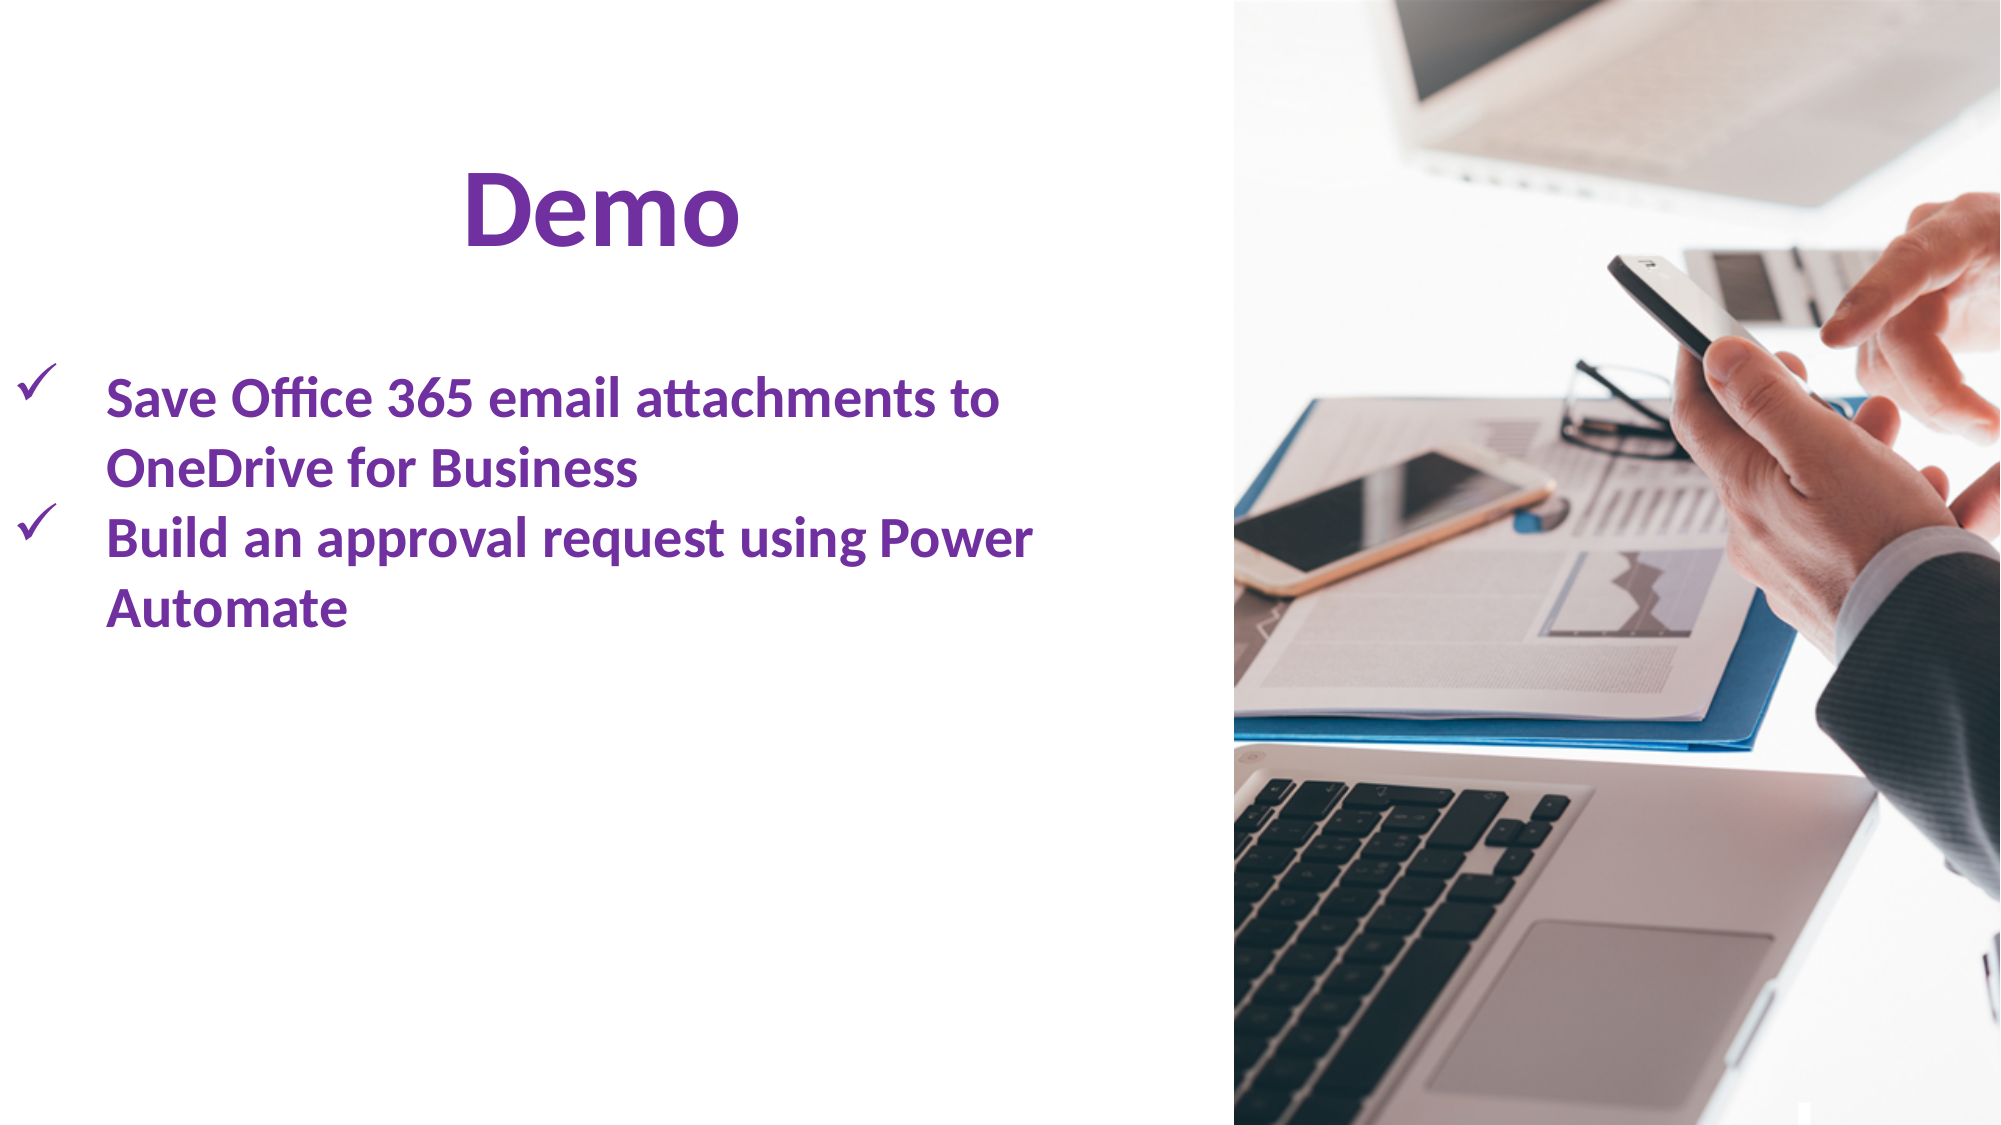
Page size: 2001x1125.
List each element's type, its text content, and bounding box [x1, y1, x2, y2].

text_box Demo Save Office 365 email attachments to OneDrive for Business Build an approval request using Power Automate [0, 127, 1207, 647]
picture [1234, 0, 2000, 1125]
